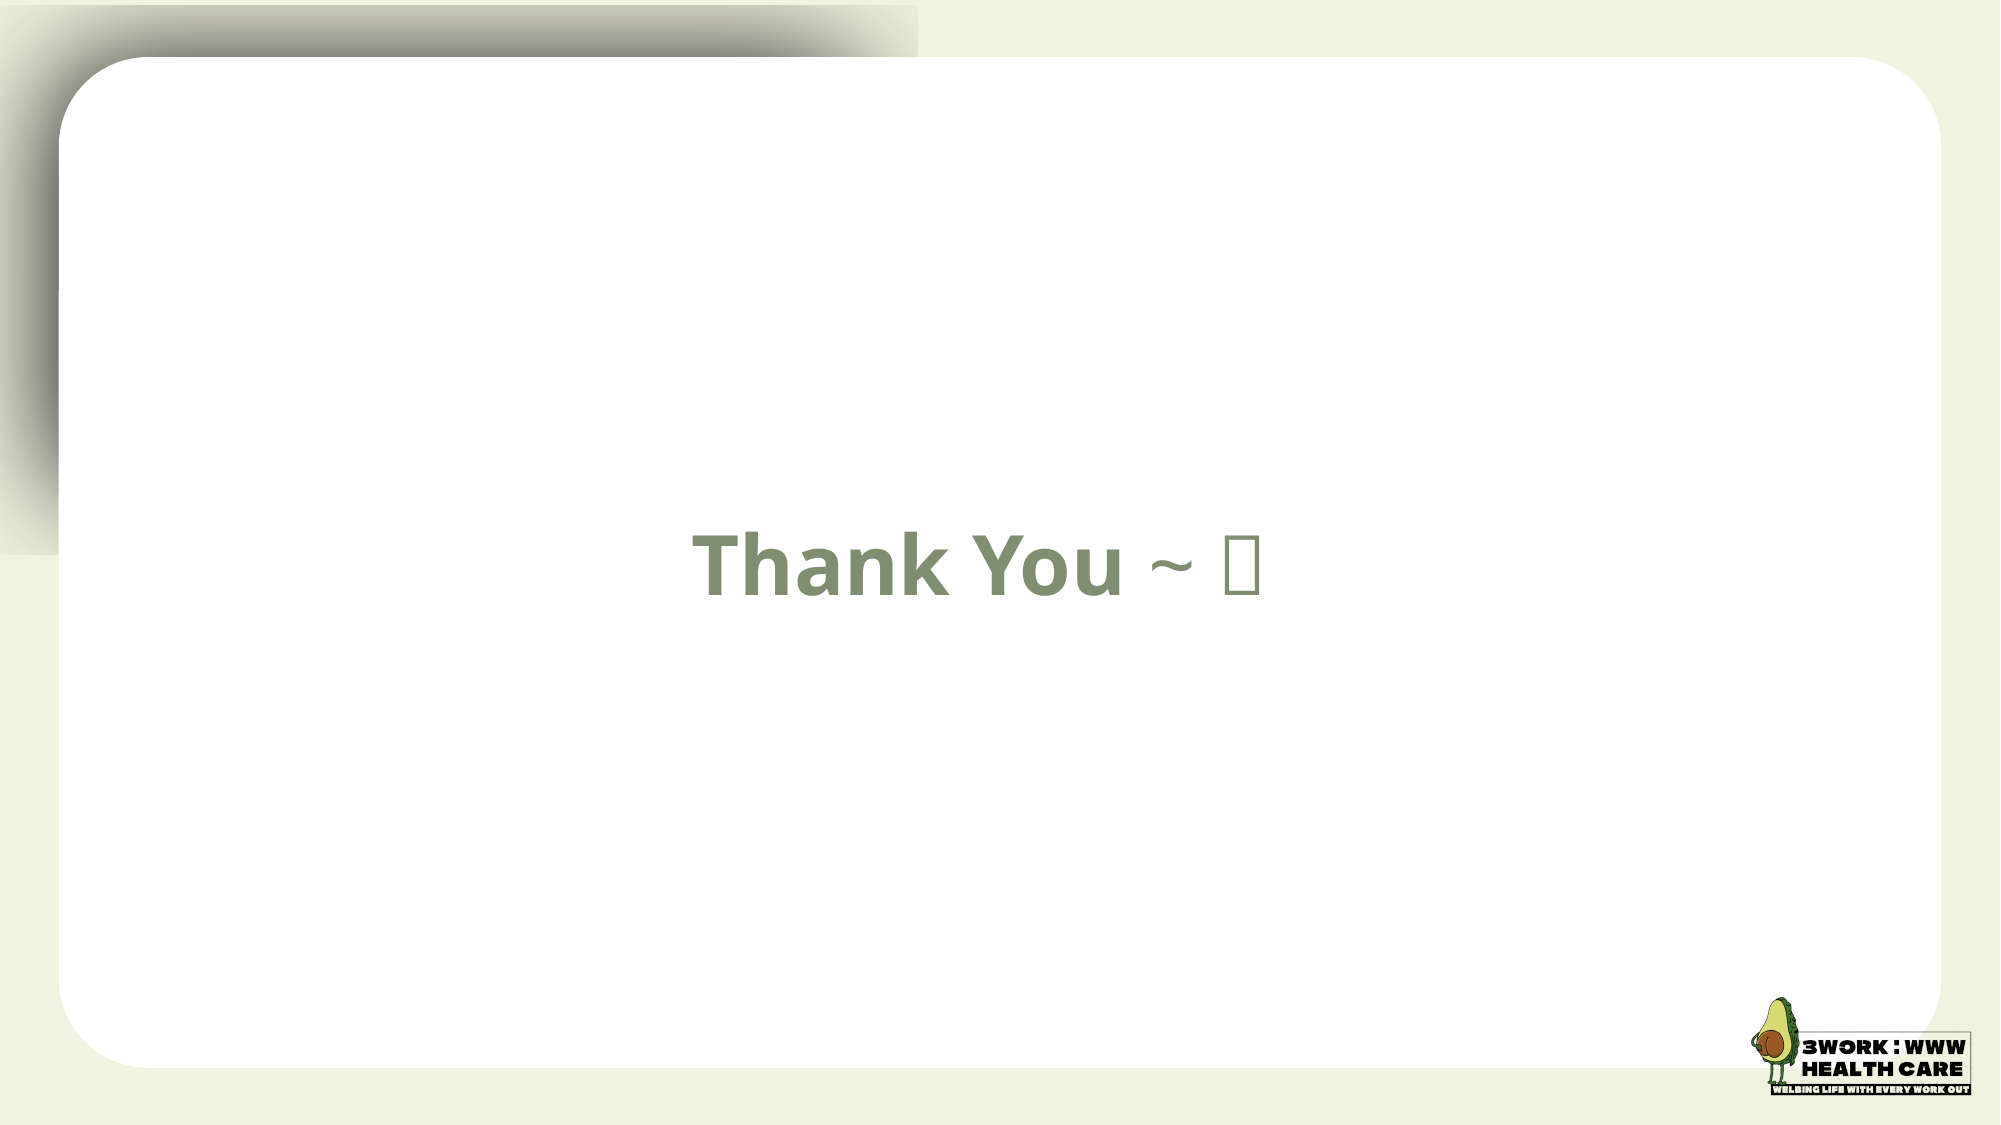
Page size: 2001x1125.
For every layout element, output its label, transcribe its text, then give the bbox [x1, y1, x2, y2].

text_box [57, 56, 1943, 1069]
picture [1747, 991, 1975, 1100]
text_box Thank You ~  [676, 504, 1324, 620]
